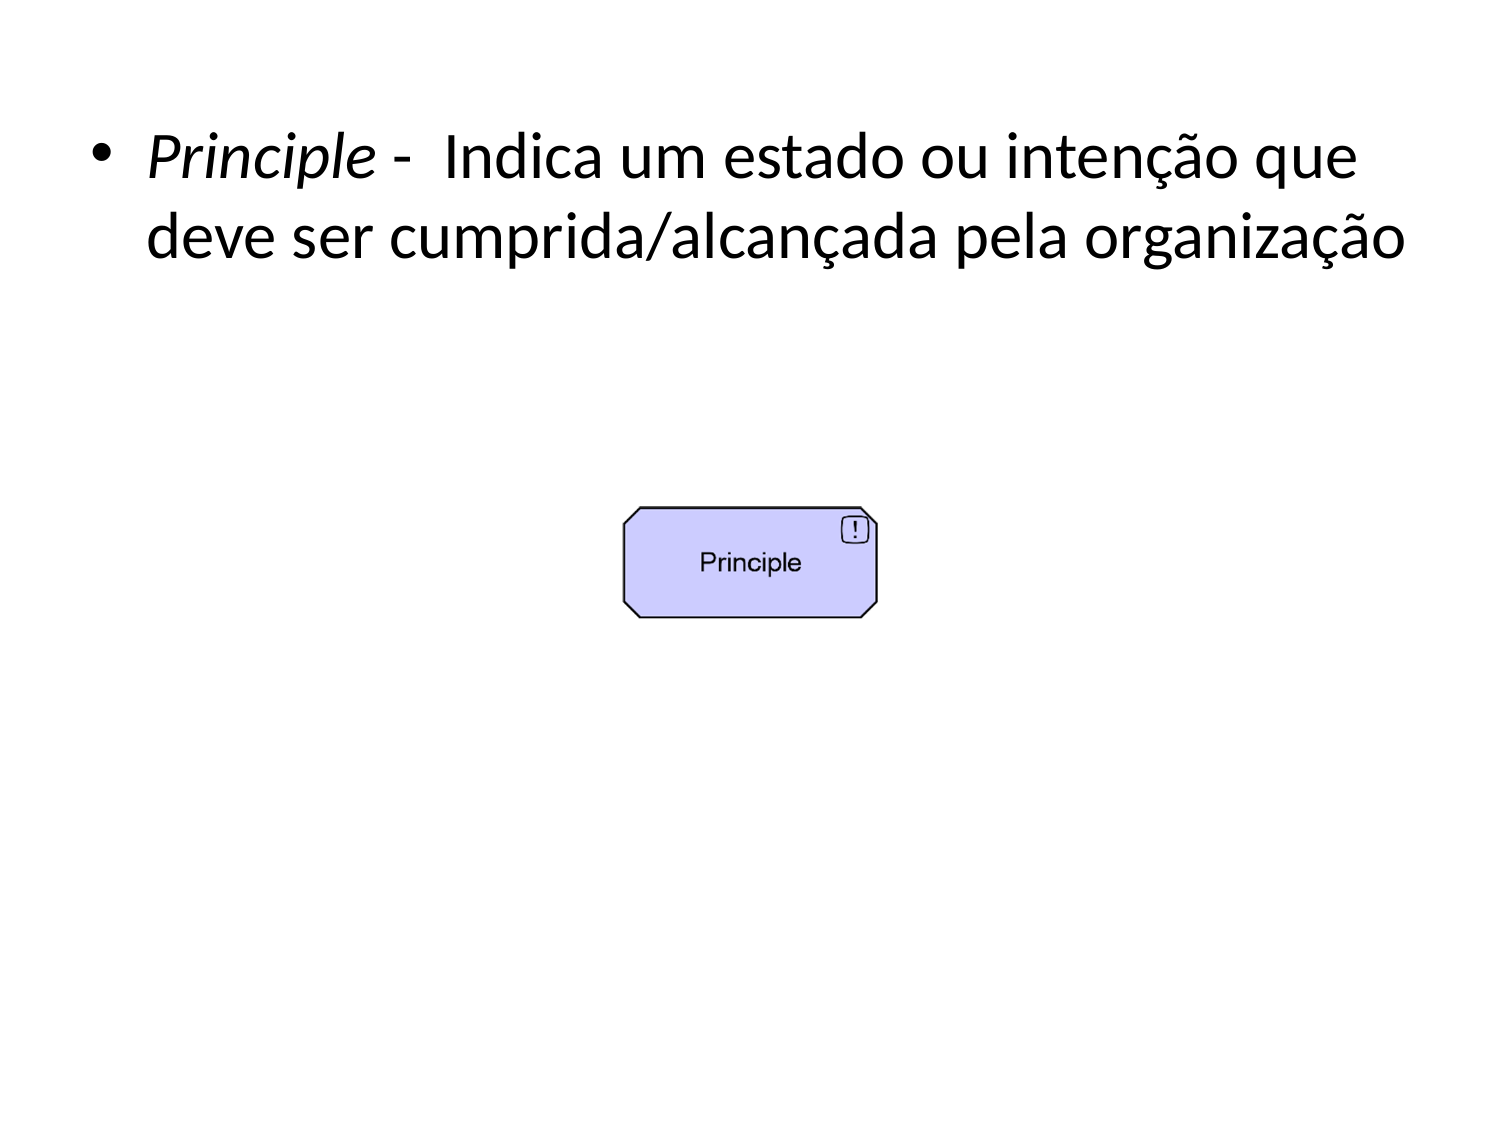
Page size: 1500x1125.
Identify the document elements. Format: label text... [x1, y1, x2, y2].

picture [622, 506, 878, 619]
list Principle - Indica um estado ou intenção que deve ser cumprida/alcançada pela organização [75, 104, 1425, 1005]
